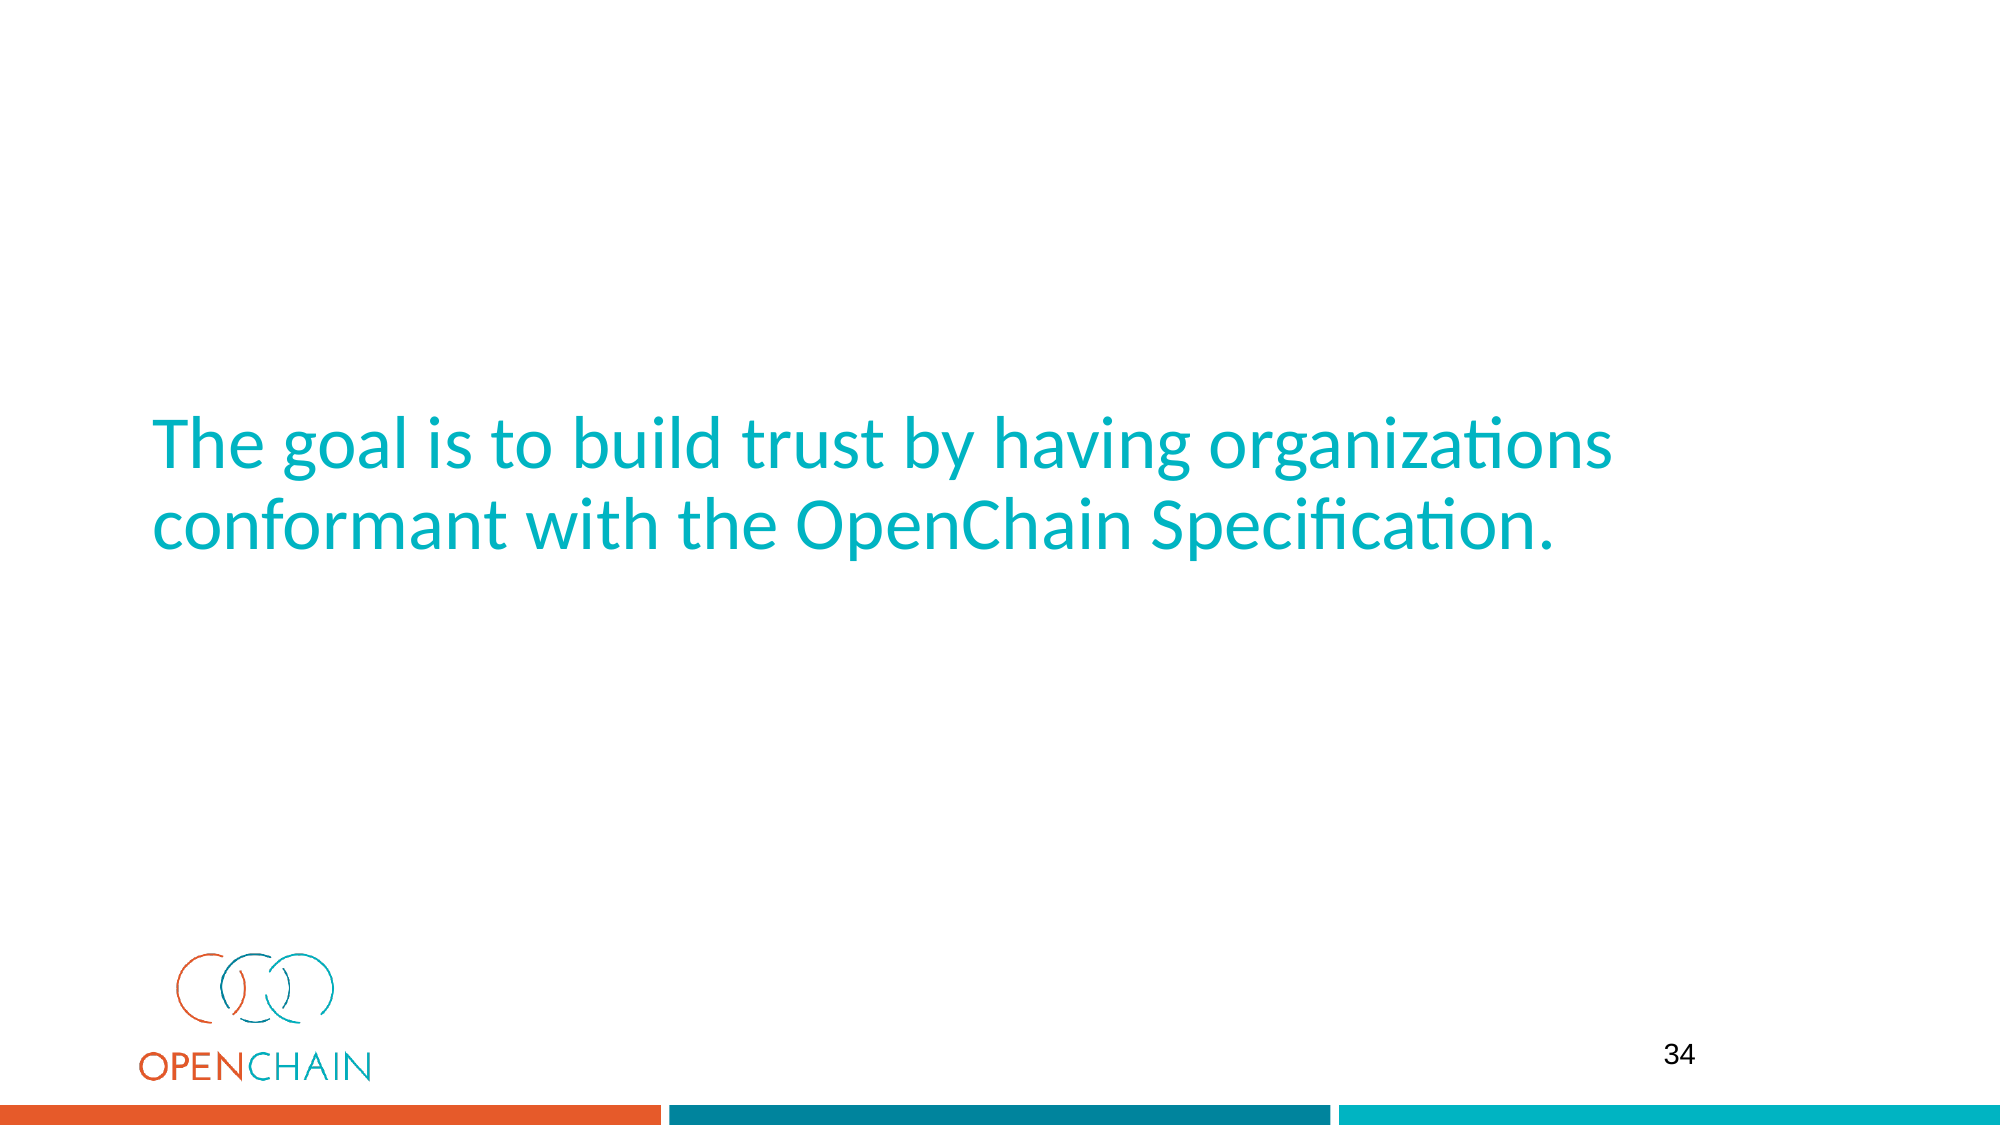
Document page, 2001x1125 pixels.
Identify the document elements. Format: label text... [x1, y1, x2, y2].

picture [137, 951, 372, 1082]
slide_number 34 [1648, 1022, 1863, 1083]
title The goal is to build trust by having organizations conformant with the OpenChain Specification. [137, 376, 1863, 594]
